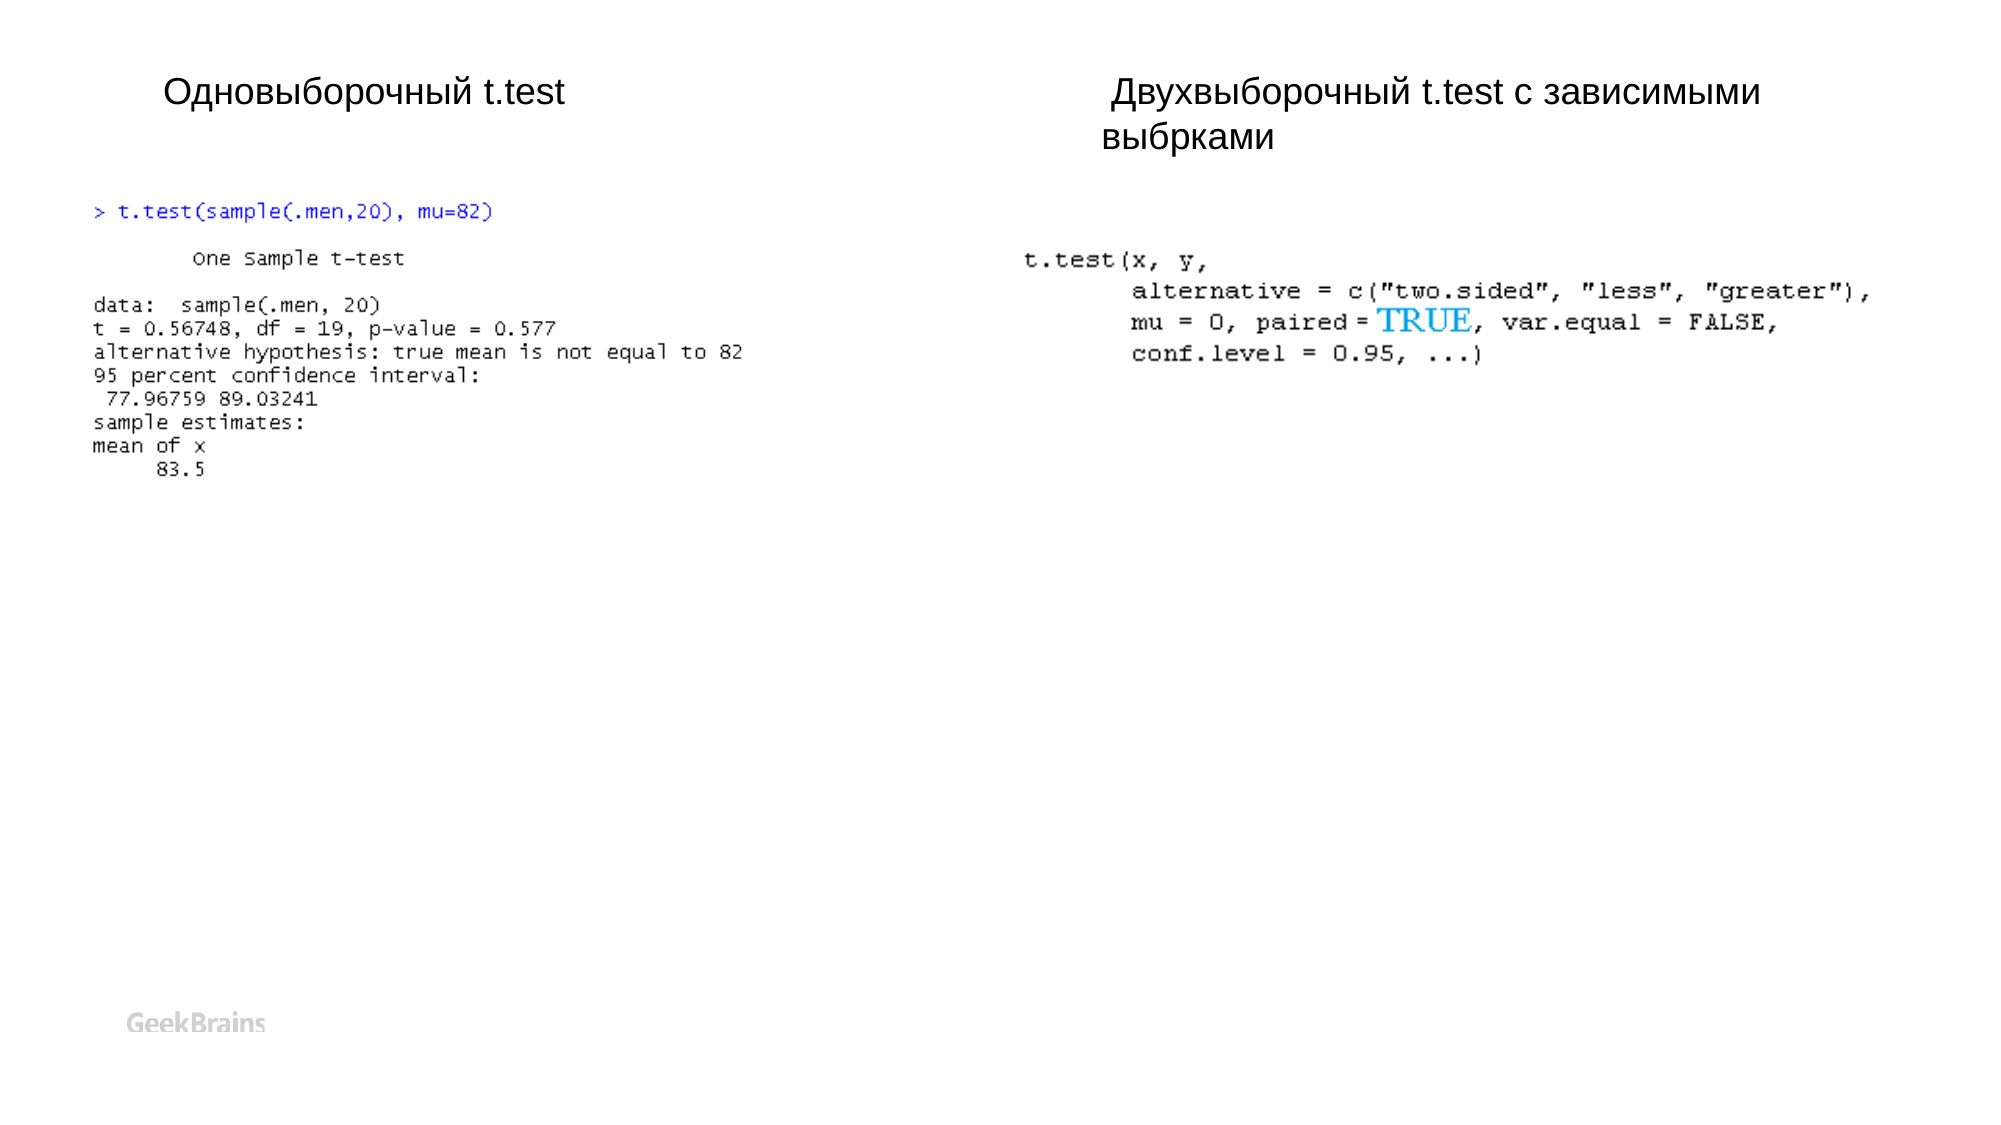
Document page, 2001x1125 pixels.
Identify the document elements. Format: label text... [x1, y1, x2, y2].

picture [1013, 244, 1876, 377]
text_box Одновыборочный t.test Двухвыборочный t.test с зависимыми выбрками [148, 59, 1789, 165]
picture [86, 194, 757, 495]
